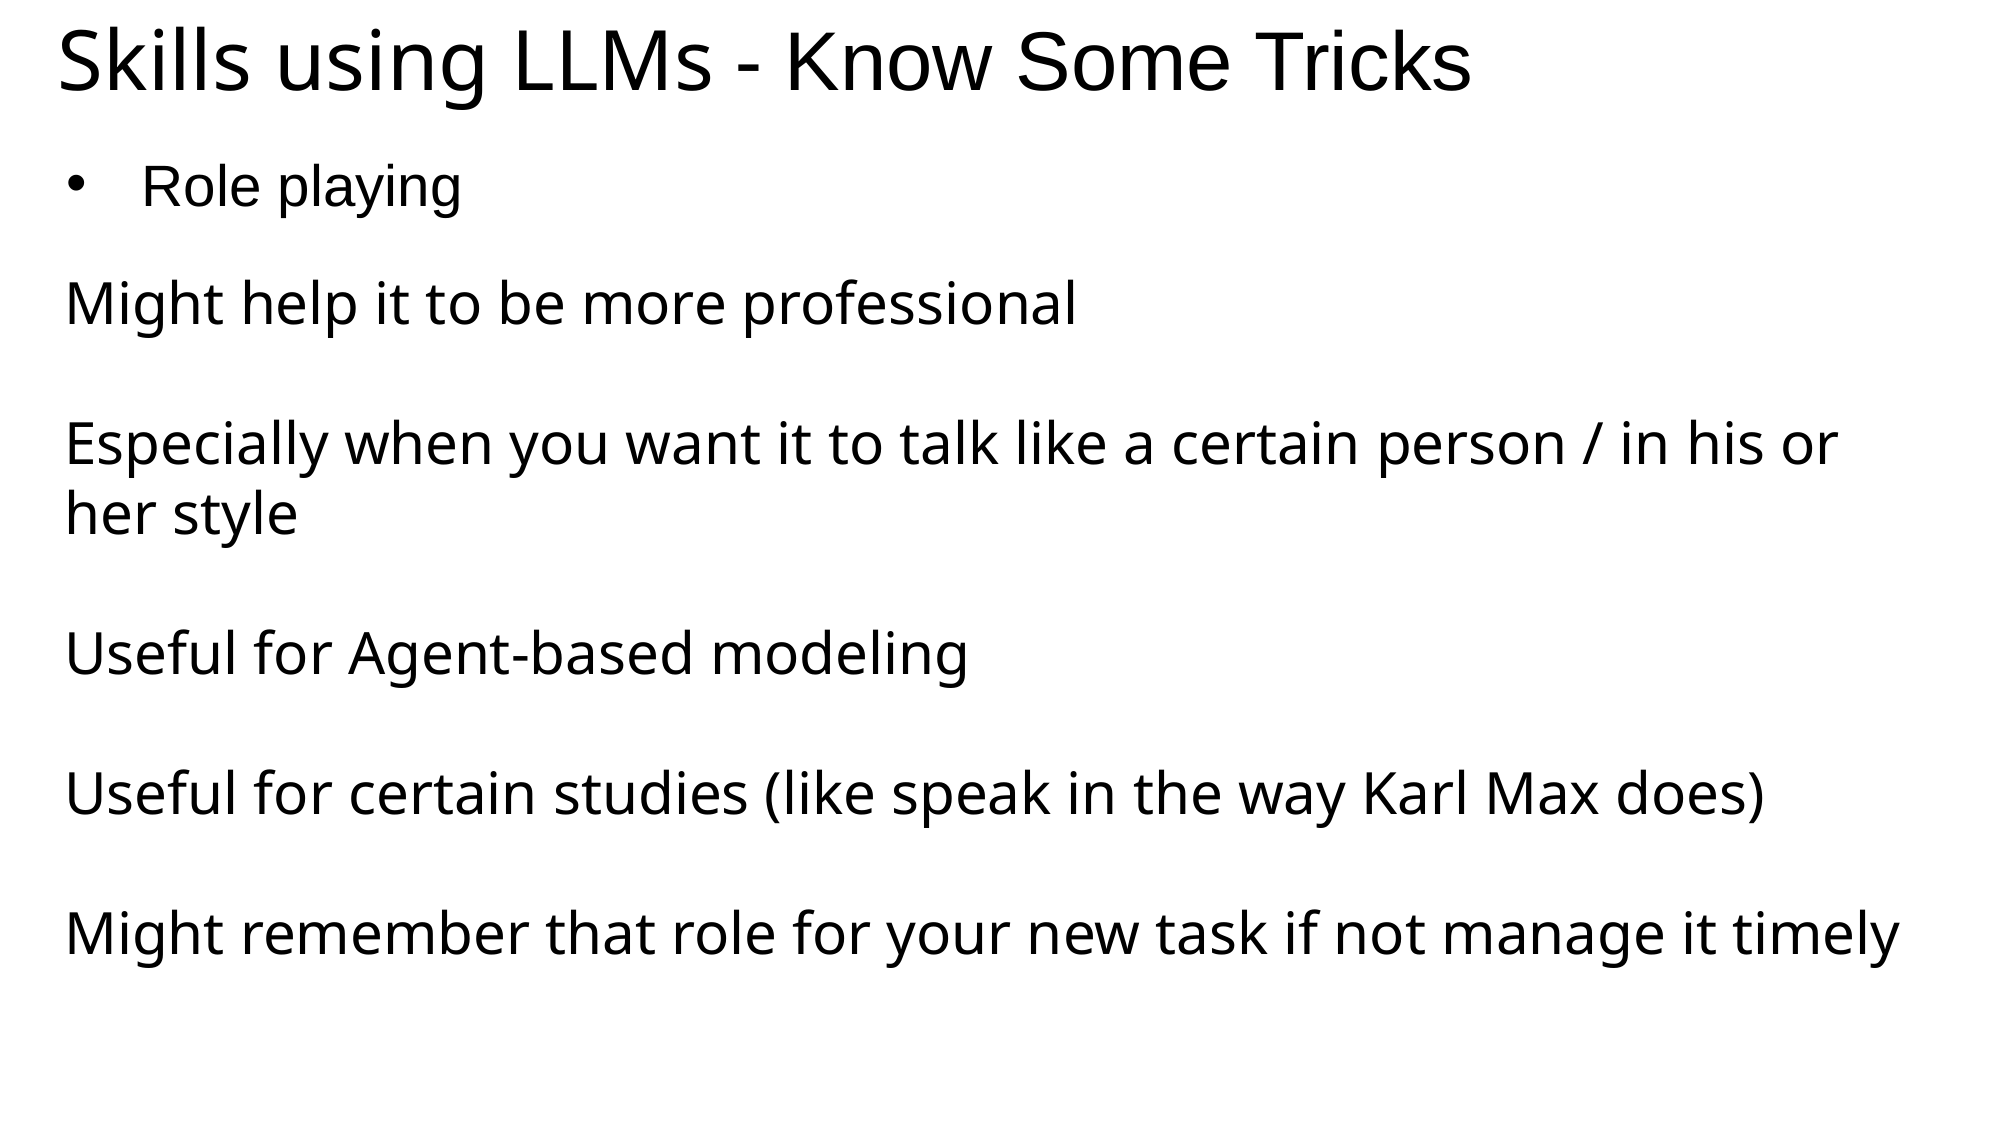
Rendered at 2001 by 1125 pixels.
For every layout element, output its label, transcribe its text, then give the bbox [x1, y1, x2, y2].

text_box Role playing [51, 140, 479, 226]
text_box Skills using LLMs - Know Some Tricks [43, 0, 2000, 315]
text_box Might help it to be more professional Especially when you want it to talk like a certain person / in his or her style Useful for Agent-based modeling Useful for certain studies (like speak in the way Karl Max does) Might remember that role for your new task if not manage it timely [49, 259, 1957, 1114]
